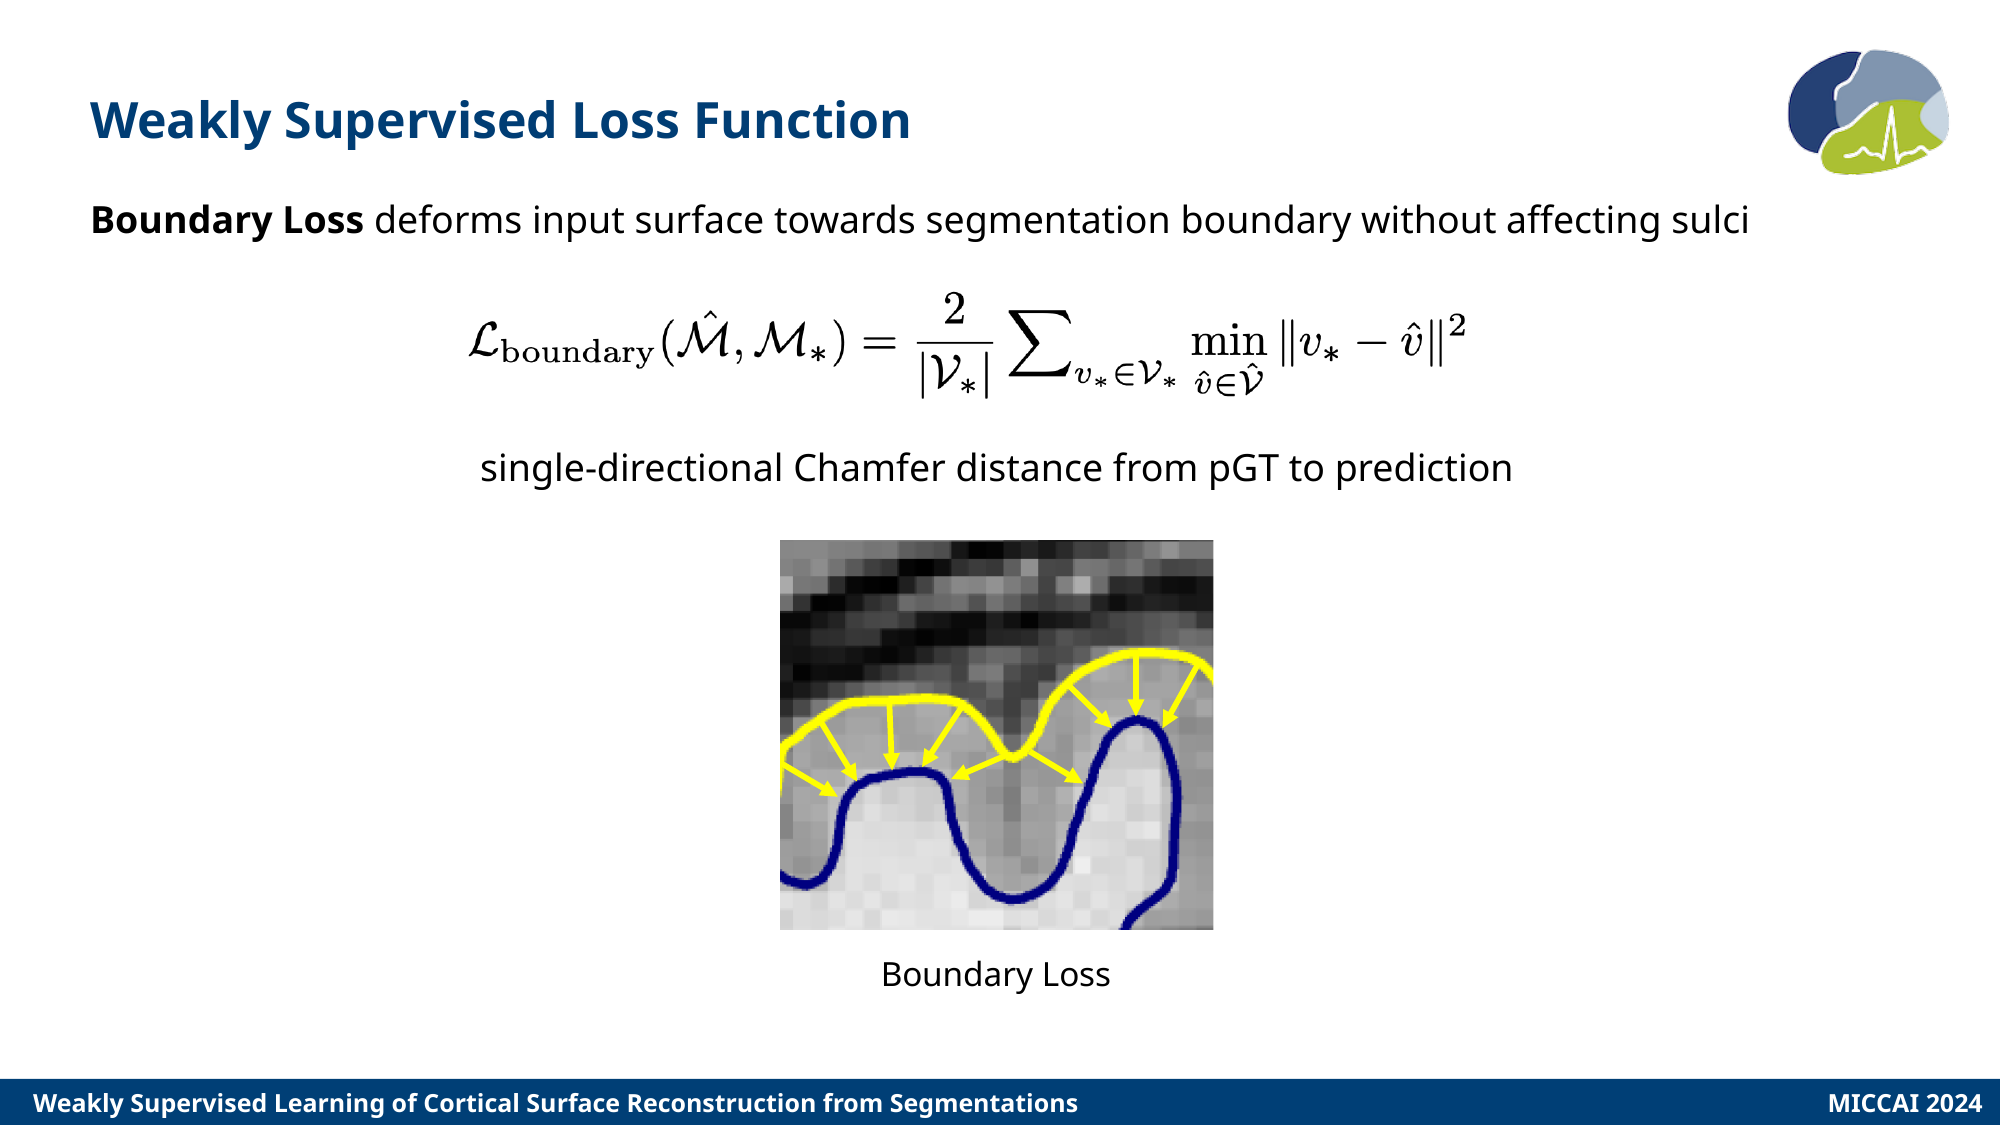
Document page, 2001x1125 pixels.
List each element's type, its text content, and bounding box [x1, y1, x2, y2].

picture [462, 283, 1469, 410]
text_box single-directional Chamfer distance from pGT to prediction [74, 427, 1920, 506]
picture [1776, 38, 1964, 187]
text_box Boundary Loss [750, 945, 1243, 1000]
text_box [0, 1078, 2000, 1125]
text_box Boundary Loss deforms input surface towards segmentation boundary without affecting sulci [74, 179, 1920, 258]
text_box MICCAI 2024 [1812, 1080, 1998, 1125]
text_box Weakly Supervised Loss Function [74, 59, 1776, 165]
text_box Weakly Supervised Learning of Cortical Surface Reconstruction from Segmentations [18, 1079, 1096, 1125]
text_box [779, 539, 1214, 930]
